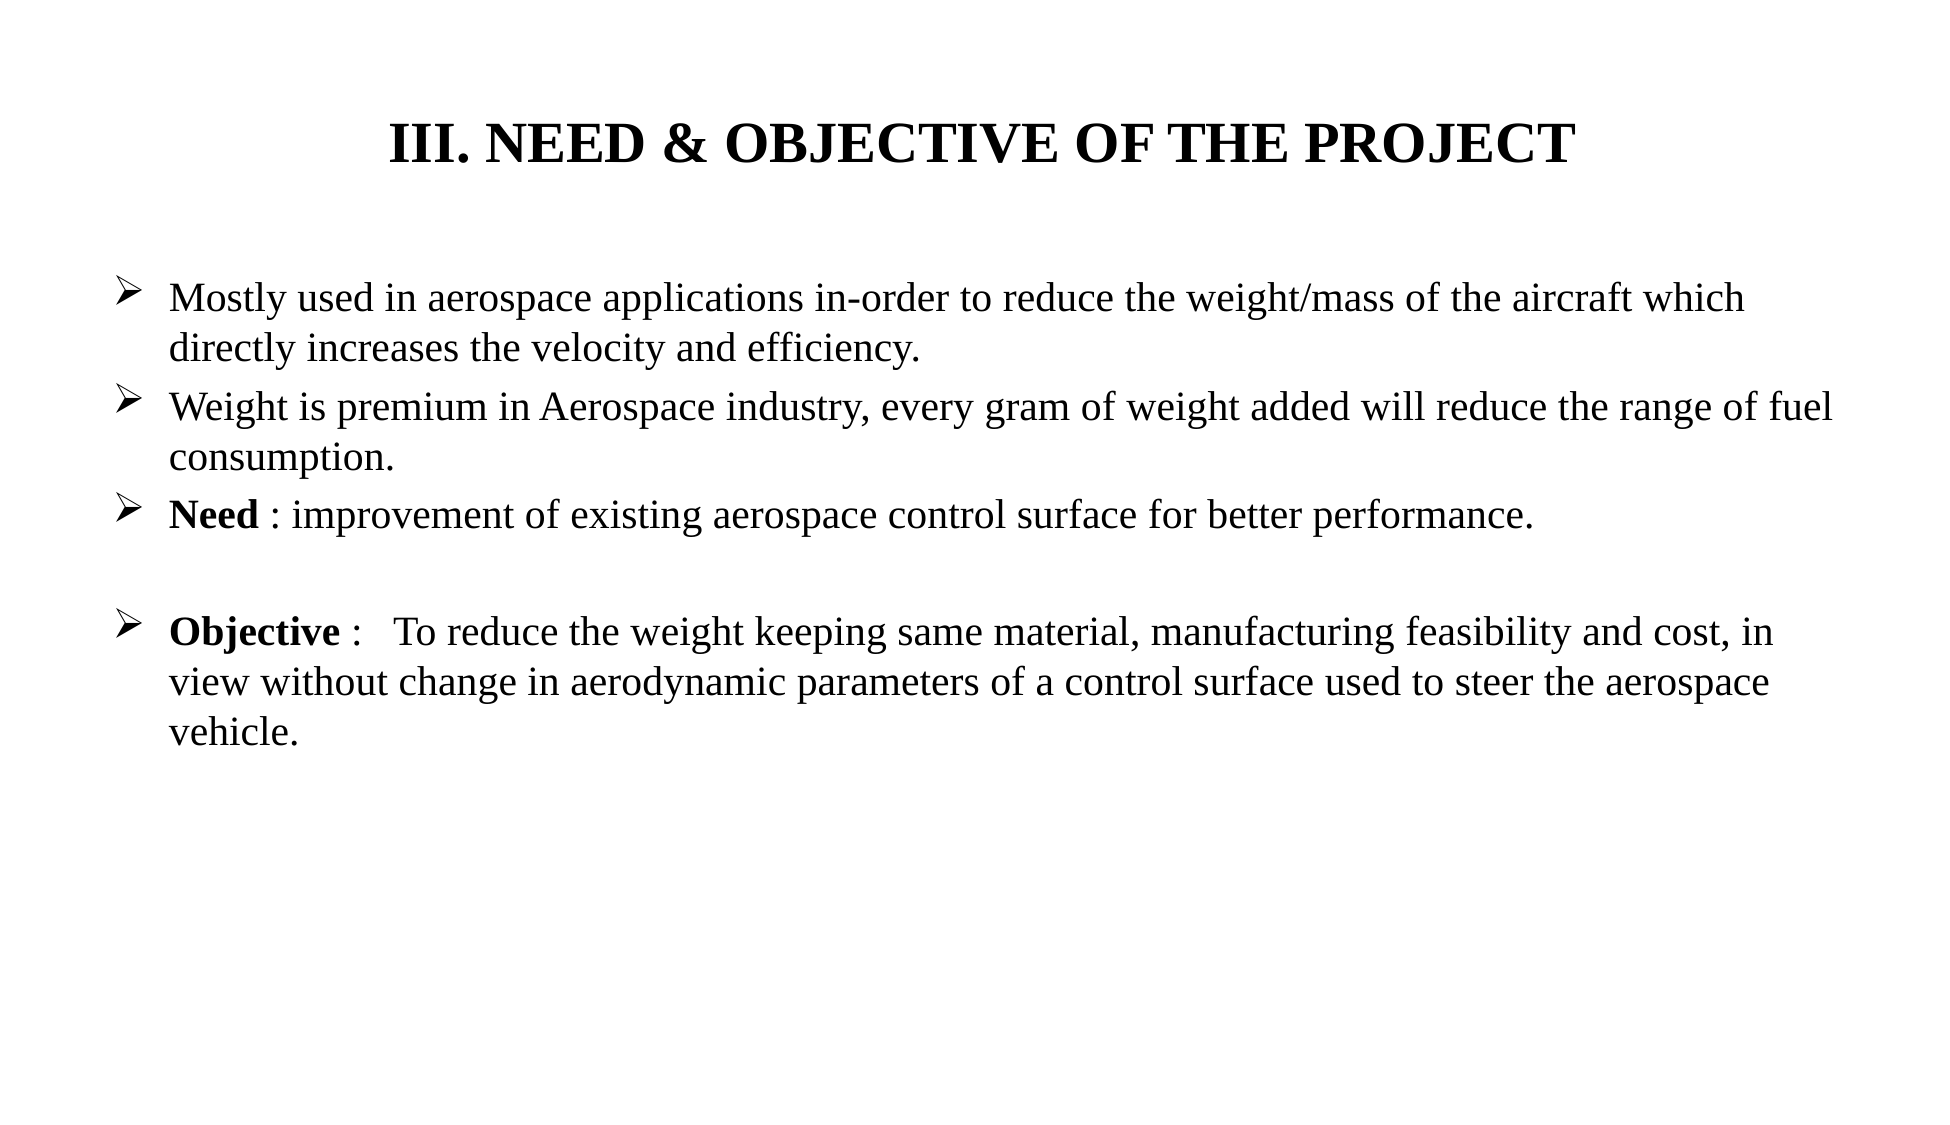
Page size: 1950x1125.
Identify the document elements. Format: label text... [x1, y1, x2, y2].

list Mostly used in aerospace applications in-order to reduce the weight/mass of the aircraft which directly increases the velocity and efficiency. Weight is premium in Aerospace industry, every gram of weight added will reduce the range of fuel consumption. Need : improvement of existing aerospace control surface for better performance. Objective : To reduce the weight keeping same material, manufacturing feasibility and cost, in view without change in aerodynamic parameters of a control surface used to steer the aerospace vehicle. [97, 262, 1853, 1005]
title III. NEED & OBJECTIVE OF THE PROJECT [97, 45, 1853, 233]
